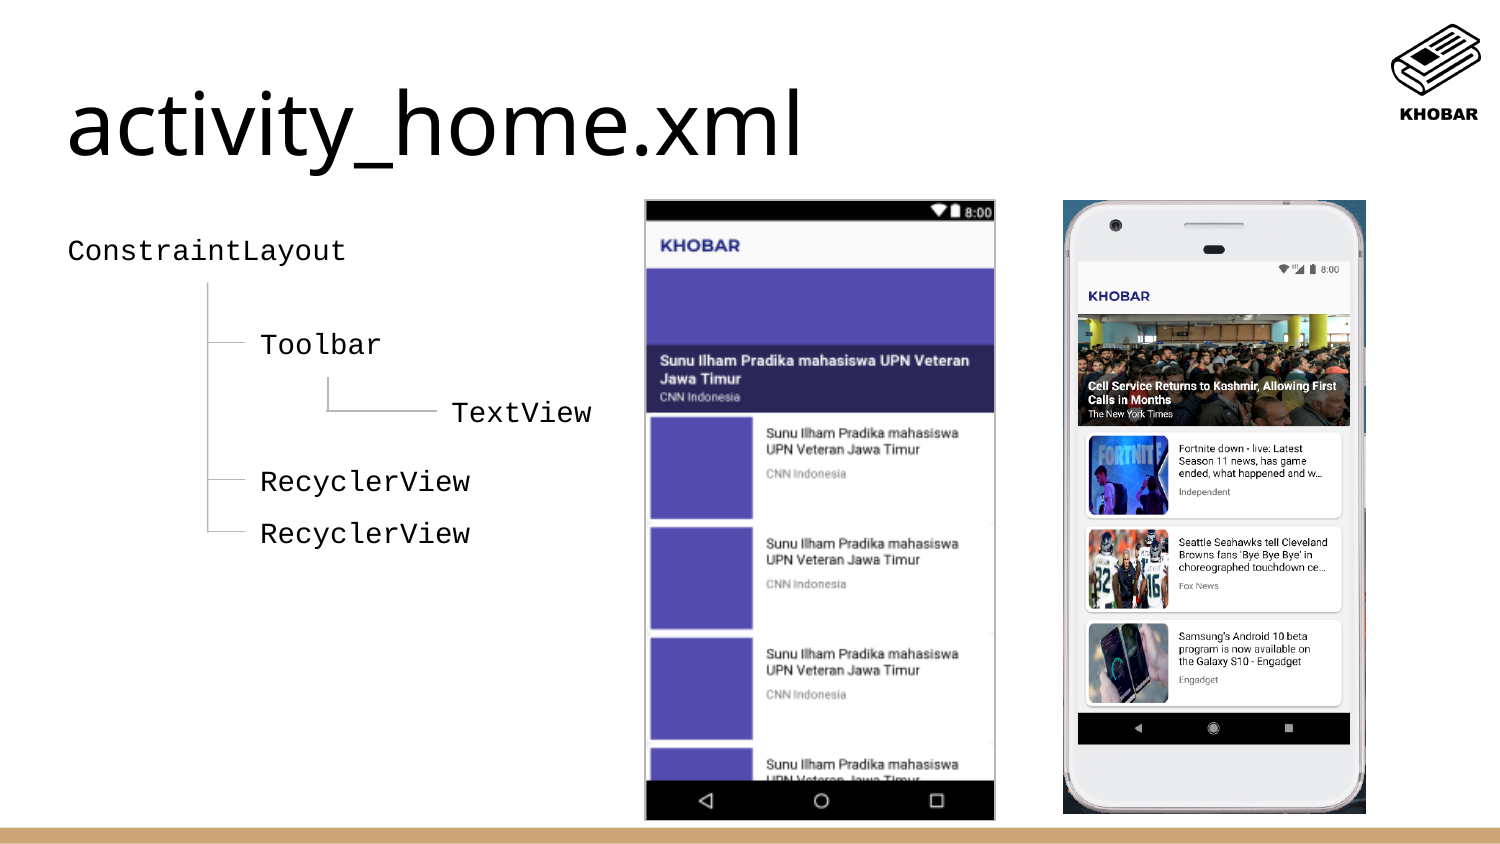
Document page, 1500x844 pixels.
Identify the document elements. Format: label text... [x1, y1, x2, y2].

picture [1391, 12, 1481, 120]
text_box TextView [436, 376, 640, 446]
title activity_home.xml [51, 51, 1449, 189]
picture [1062, 200, 1366, 814]
text_box RecyclerView [244, 445, 558, 497]
text_box Toolbar [244, 308, 411, 377]
text_box RecyclerView [244, 497, 558, 566]
picture [645, 200, 995, 820]
text_box ConstraintLayout [51, 214, 364, 283]
